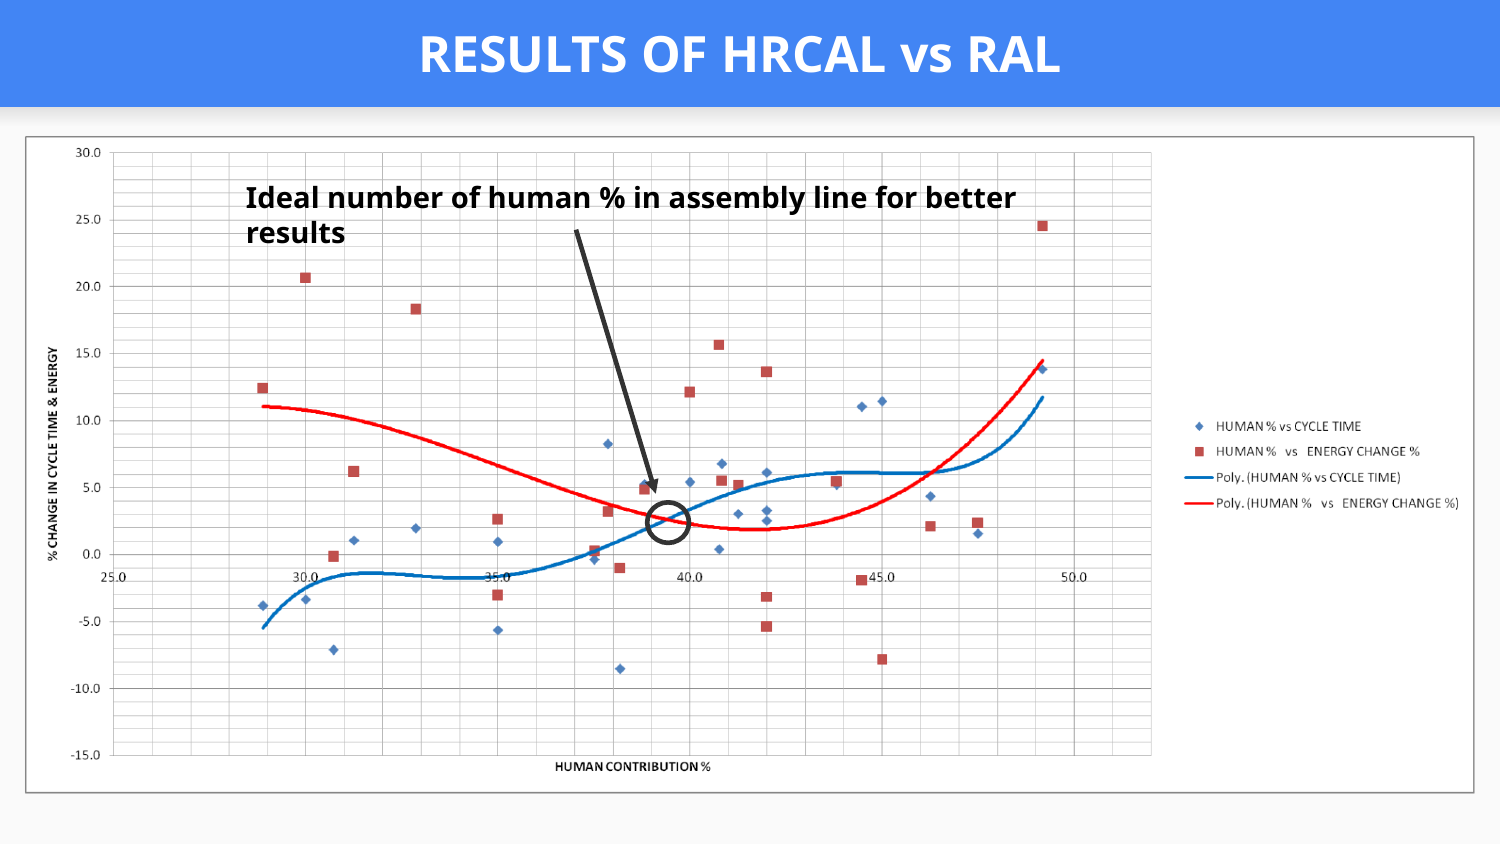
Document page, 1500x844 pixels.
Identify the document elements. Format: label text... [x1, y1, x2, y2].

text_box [575, 229, 657, 494]
title RESULTS OF HRCAL vs RAL [16, 2, 1464, 102]
picture [24, 134, 1476, 794]
